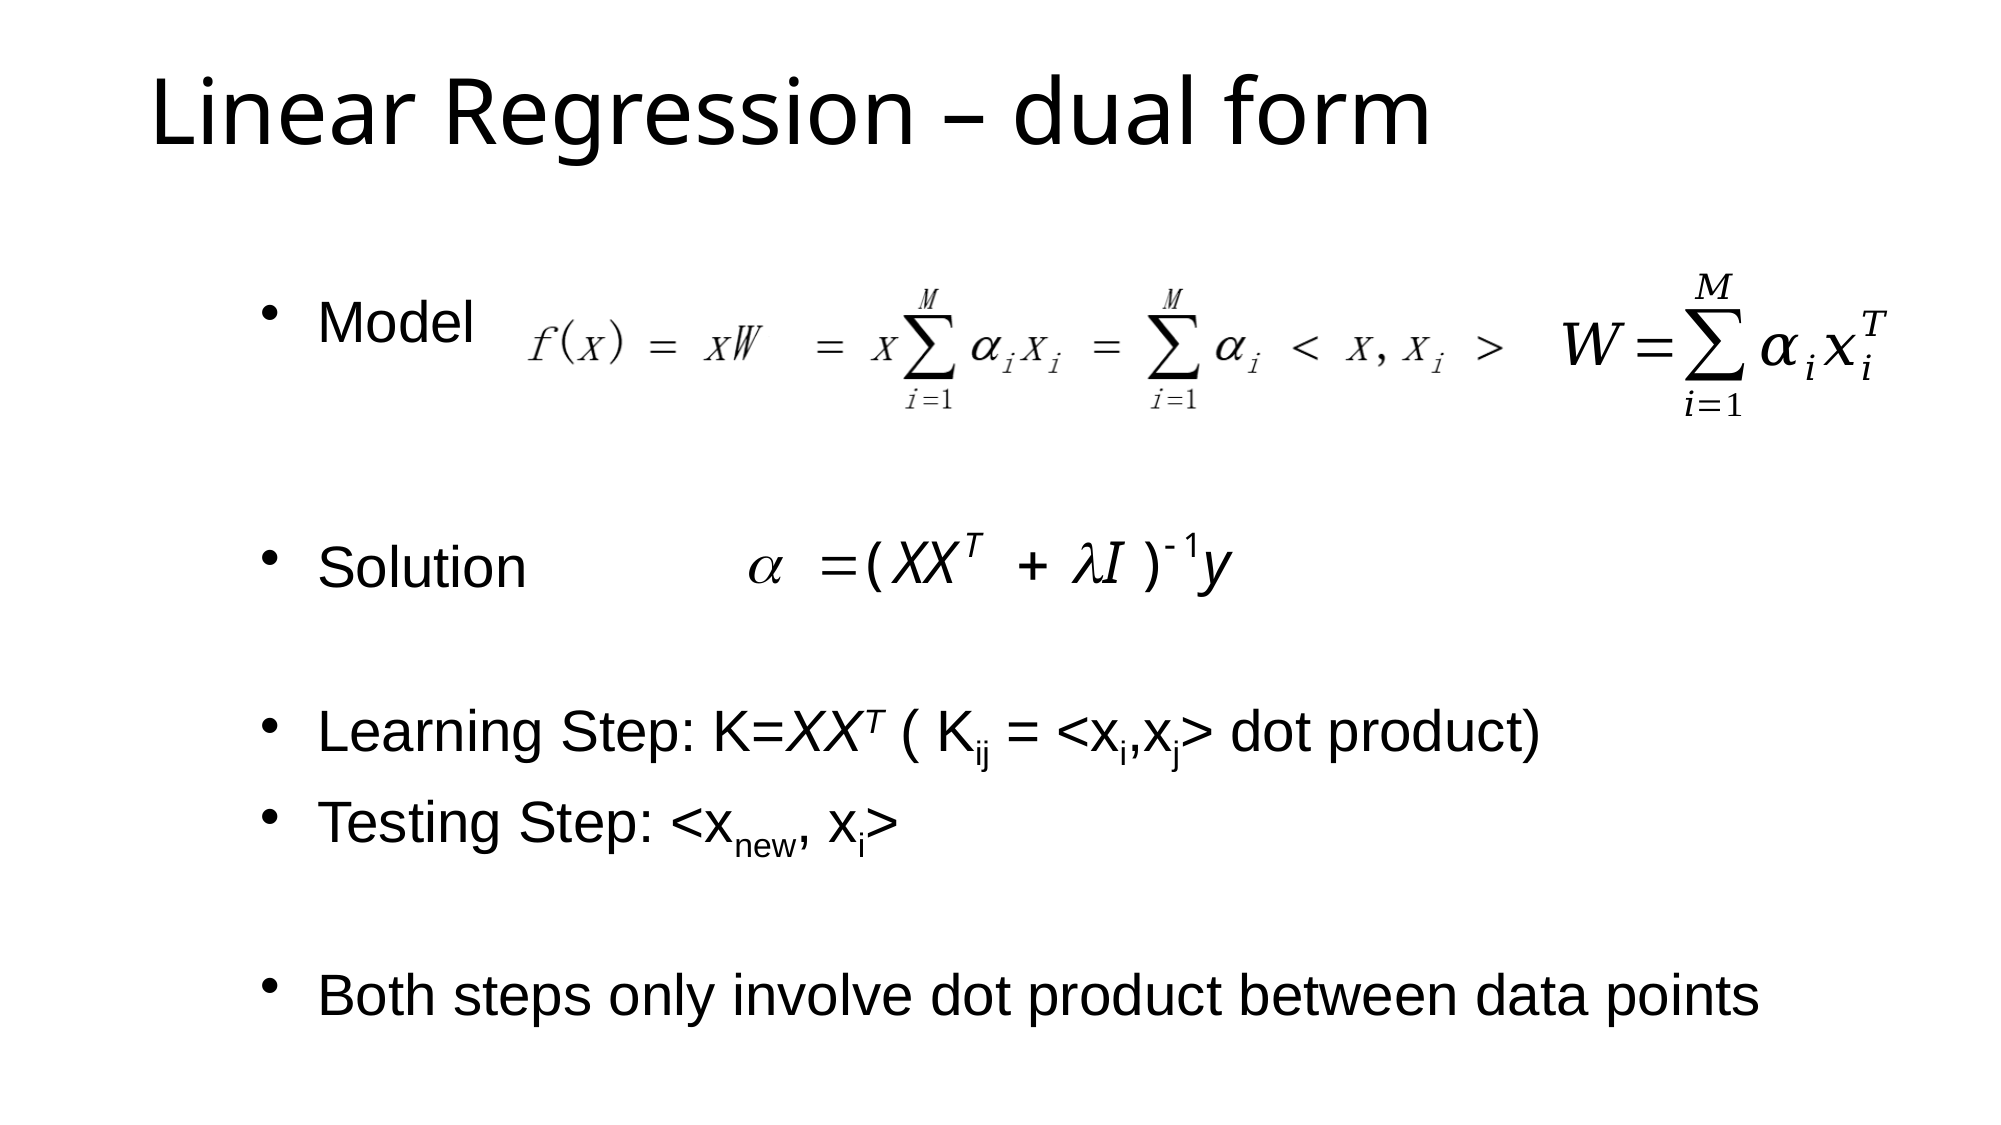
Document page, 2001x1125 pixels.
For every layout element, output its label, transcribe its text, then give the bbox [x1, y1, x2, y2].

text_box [740, 515, 1252, 603]
text_box Model Solution Learning Step: K=XXT ( Kij = <xi,xj> dot product) Testing Step: <xnew, xi> Both steps only involve dot product between data points [246, 277, 1981, 1094]
title Linear Regression – dual form [133, 35, 1876, 194]
picture [520, 271, 1513, 419]
